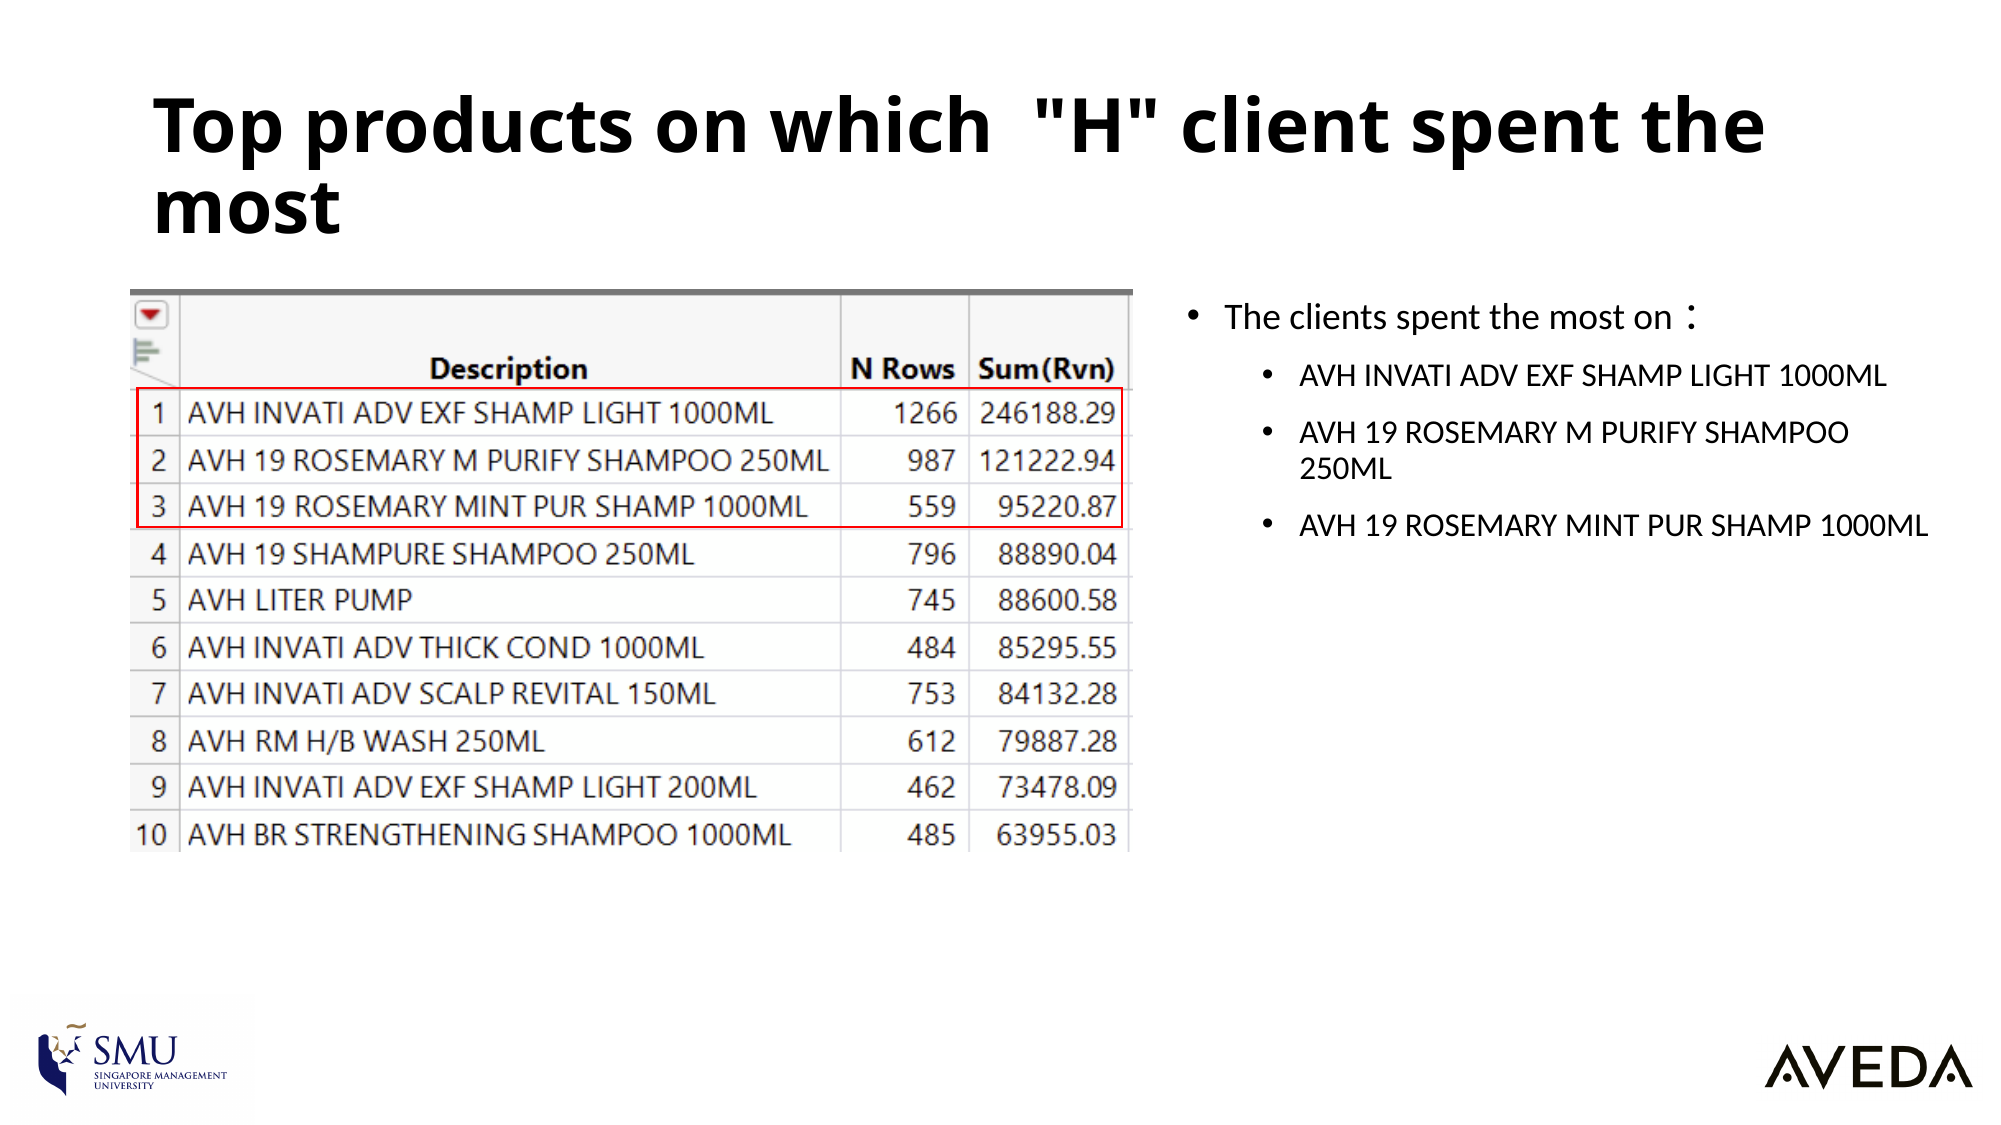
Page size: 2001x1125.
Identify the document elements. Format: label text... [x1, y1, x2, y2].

text_box The clients spent the most on： AVH INVATI ADV EXF SHAMP LIGHT 1000ML AVH 19 ROSEMARY M PURIFY SHAMPOO 250ML AVH 19 ROSEMARY MINT PUR SHAMP 1000ML [1171, 289, 1962, 992]
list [130, 288, 1133, 852]
title Top products on which "H" client spent the most [137, 59, 1863, 278]
picture [1756, 1035, 1983, 1101]
picture [10, 994, 255, 1125]
